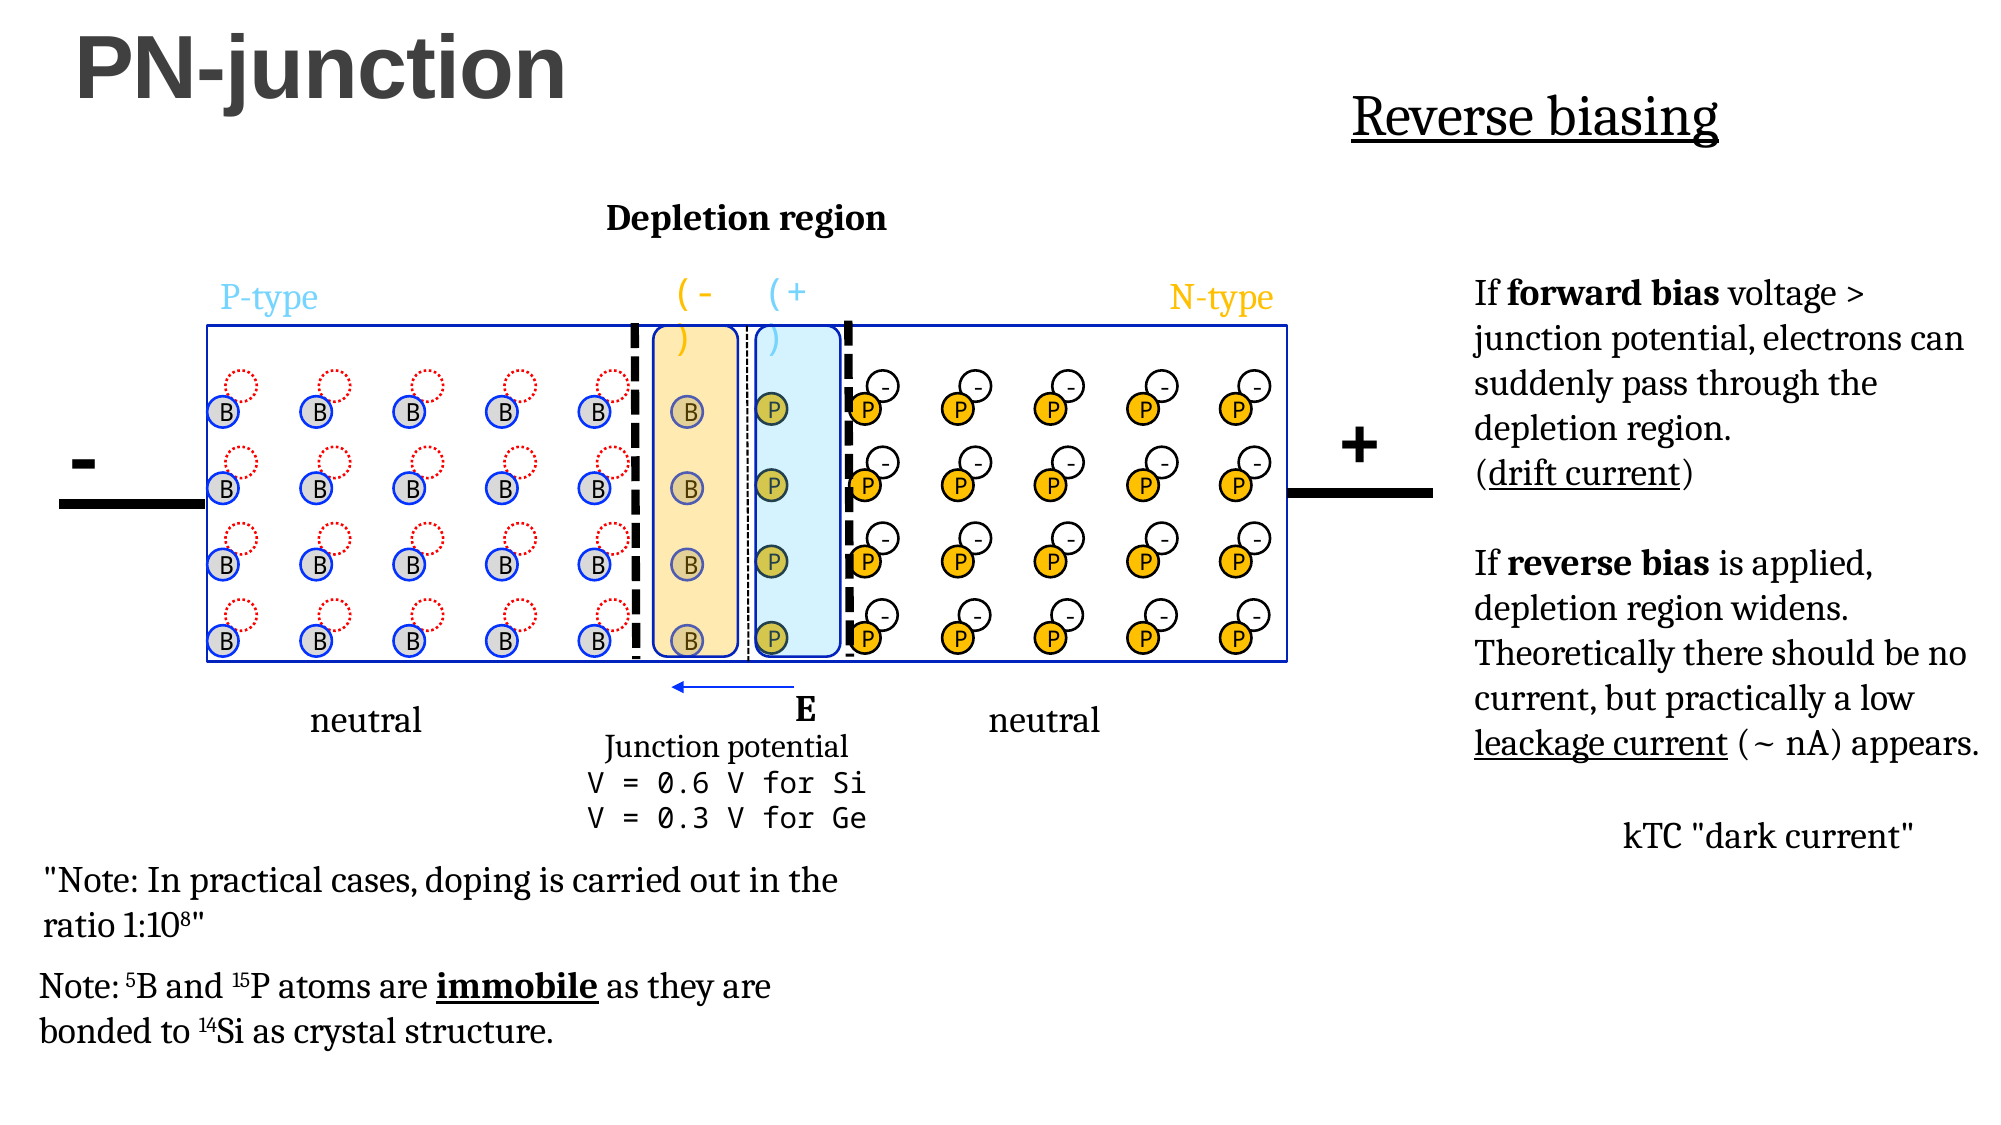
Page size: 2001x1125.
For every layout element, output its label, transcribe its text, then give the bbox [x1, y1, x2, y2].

text_box [317, 369, 352, 404]
text_box P [1126, 544, 1161, 579]
text_box P [860, 620, 882, 655]
text_box [595, 598, 630, 633]
text_box - [958, 521, 993, 556]
text_box - [958, 369, 993, 404]
text_box P [1126, 620, 1161, 655]
text_box P [1033, 391, 1068, 426]
text_box - [1143, 598, 1179, 633]
text_box - [865, 369, 900, 404]
text_box [206, 324, 632, 663]
text_box - [1236, 598, 1271, 633]
text_box P [1033, 544, 1068, 579]
text_box [651, 324, 740, 658]
text_box If forward bias voltage > junction potential, electrons can suddenly pass through the depletion region. (drift current) If reverse bias is applied, depletion region widens. Theoretically there should be no current, but practically a low leackage current (~ nA) appears. [1459, 260, 2000, 770]
text_box P [1033, 468, 1068, 503]
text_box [847, 320, 851, 658]
text_box E [780, 676, 851, 737]
text_box [595, 369, 630, 404]
text_box P-type [205, 264, 360, 325]
text_box - [1050, 598, 1085, 633]
text_box Note: 5B and 15P atoms are immobile as they are bonded to 14Si as crystal structure. [23, 953, 882, 1059]
text_box [224, 598, 259, 633]
text_box Reverse biasing [1127, 69, 1943, 155]
text_box B [484, 471, 519, 506]
text_box [595, 445, 630, 480]
text_box - [1237, 521, 1272, 556]
text_box neutral [295, 687, 481, 747]
text_box B [205, 623, 240, 658]
text_box P [1126, 468, 1161, 503]
text_box P [1218, 620, 1253, 655]
text_box (-) [656, 260, 749, 366]
text_box [410, 521, 445, 556]
text_box B [392, 471, 427, 506]
text_box - [1050, 369, 1086, 404]
text_box [756, 324, 851, 663]
text_box B [577, 547, 612, 582]
text_box [503, 598, 538, 633]
text_box [503, 521, 538, 556]
text_box Depletion region [562, 185, 932, 246]
text_box P [940, 620, 975, 655]
text_box B [299, 471, 334, 506]
text_box P [1218, 391, 1253, 426]
text_box [503, 445, 538, 480]
text_box B [392, 394, 427, 429]
text_box B [484, 547, 519, 582]
text_box [317, 445, 352, 480]
text_box - [1050, 521, 1086, 556]
text_box P [1218, 544, 1253, 579]
text_box P [1126, 391, 1161, 426]
text_box - [865, 521, 900, 556]
text_box [410, 369, 445, 404]
text_box - [864, 598, 900, 633]
title PN-junction [59, 17, 1945, 125]
text_box P [940, 544, 975, 579]
text_box B [205, 547, 240, 582]
text_box [756, 324, 842, 658]
text_box kTC "dark current" [1608, 804, 1973, 864]
text_box P [940, 391, 975, 426]
text_box B [392, 547, 427, 582]
text_box N-type [1099, 264, 1289, 325]
text_box + [1322, 389, 1437, 491]
text_box "Note: In practical cases, doping is carried out in the ratio 1:108" [28, 847, 867, 953]
text_box [410, 598, 445, 633]
text_box P [860, 544, 882, 579]
text_box - [1144, 369, 1179, 404]
text_box (+) [749, 260, 841, 332]
text_box [317, 598, 352, 633]
text_box - [1144, 445, 1179, 480]
text_box [224, 369, 259, 404]
text_box B [299, 547, 334, 582]
text_box B [299, 623, 334, 658]
text_box - [865, 445, 900, 480]
text_box - [1237, 445, 1272, 480]
text_box [224, 521, 259, 556]
text_box - [1237, 369, 1272, 404]
text_box [595, 521, 630, 556]
text_box - [958, 445, 993, 480]
text_box - [1144, 521, 1179, 556]
text_box B [484, 394, 519, 429]
text_box B [577, 623, 612, 658]
text_box B [780, 687, 798, 694]
text_box B [299, 394, 334, 429]
text_box B [577, 471, 612, 506]
text_box B [484, 623, 519, 658]
text_box neutral [973, 687, 1159, 748]
text_box [645, 324, 743, 663]
text_box [410, 445, 445, 480]
text_box - [1050, 445, 1086, 480]
text_box - [47, 401, 162, 507]
text_box P [860, 468, 882, 503]
text_box B [392, 623, 427, 658]
text_box Junction potential V = 0.6 V for Si V = 0.3 V for Ge [556, 717, 898, 842]
text_box B [205, 394, 240, 429]
text_box - [957, 598, 992, 633]
text_box P [1218, 468, 1253, 503]
text_box [224, 445, 259, 480]
text_box P [1033, 620, 1068, 655]
text_box B [205, 471, 240, 506]
text_box B [577, 394, 612, 429]
text_box [503, 369, 538, 404]
text_box P [860, 391, 882, 426]
text_box [854, 324, 1288, 663]
text_box P [940, 468, 975, 503]
text_box [317, 521, 352, 556]
